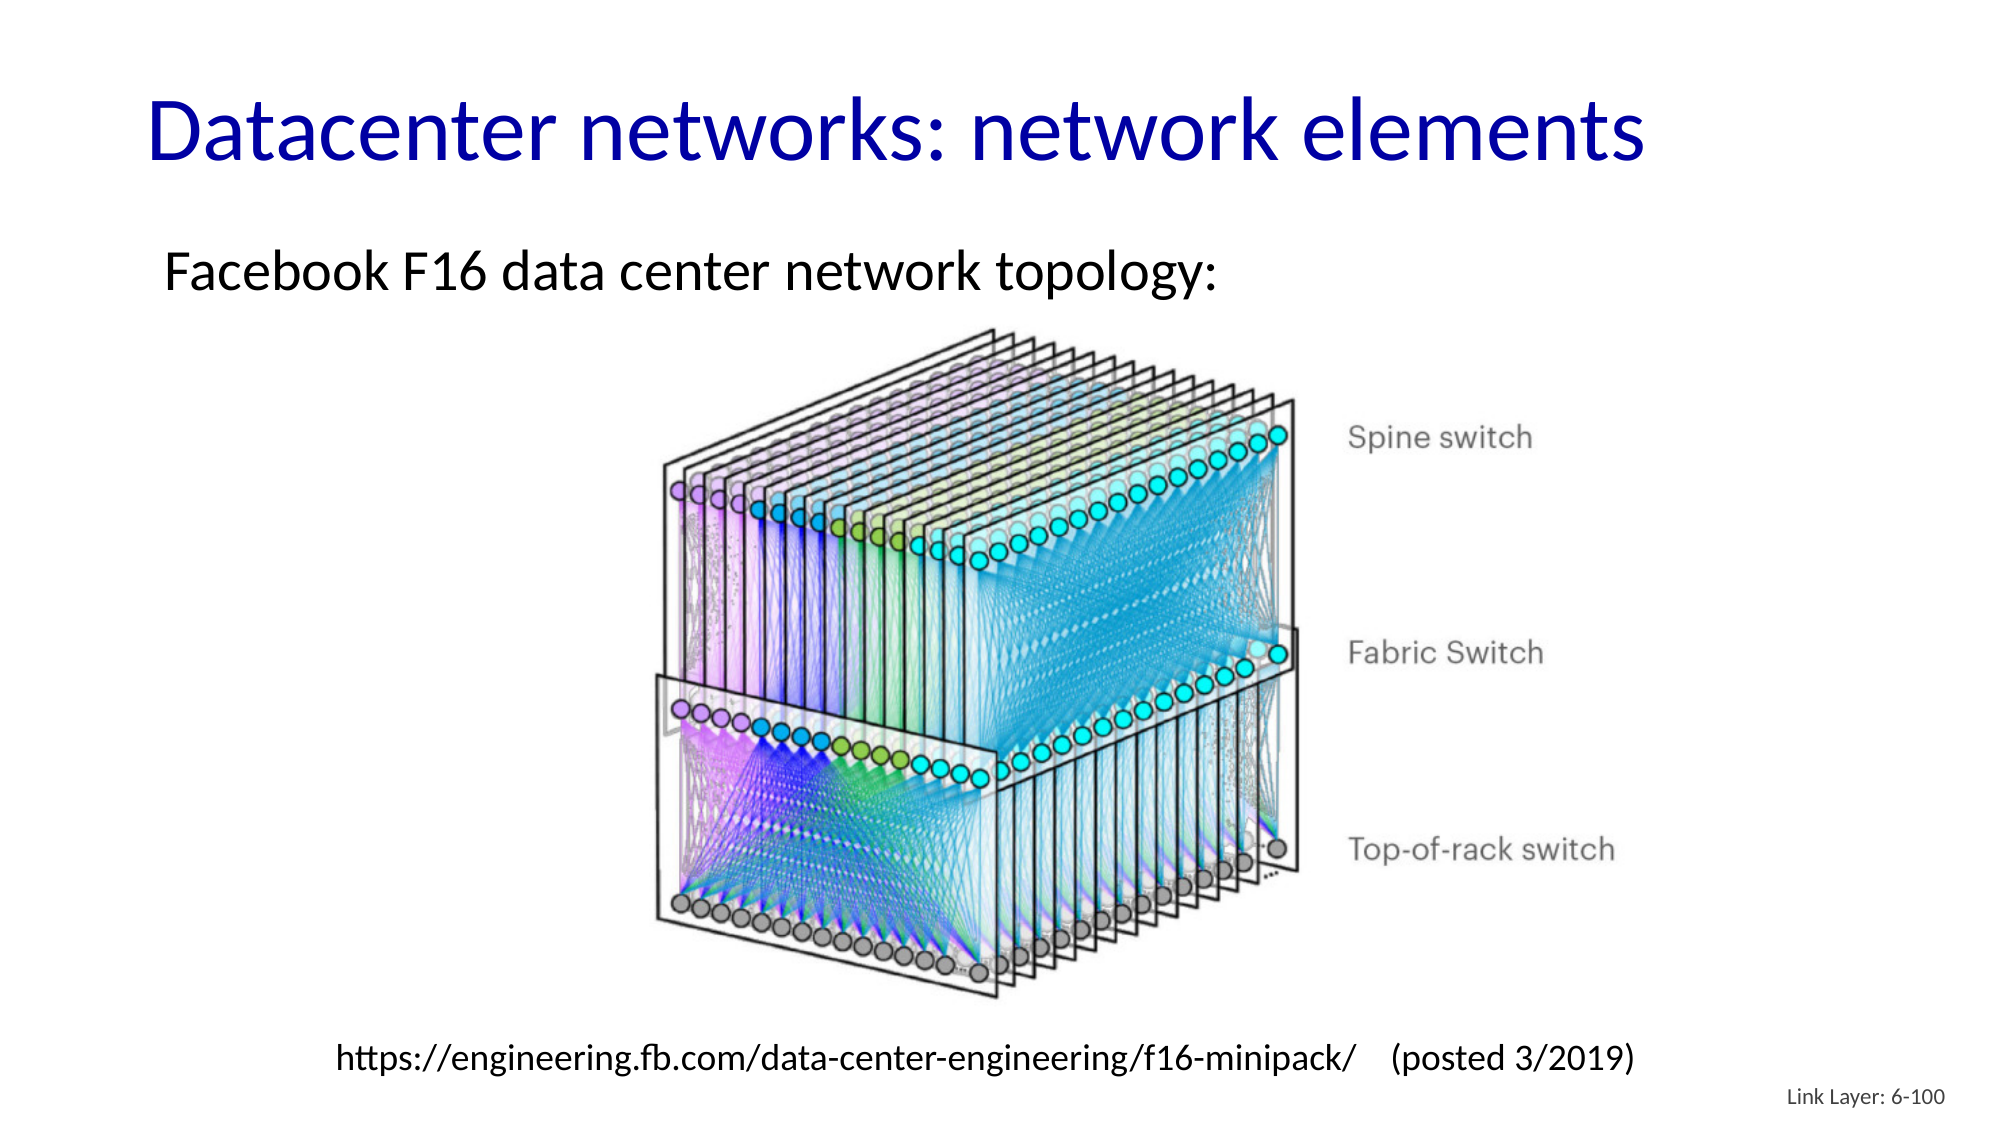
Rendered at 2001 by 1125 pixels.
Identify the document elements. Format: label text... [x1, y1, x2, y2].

slide_number Link Layer: 6-100 [1510, 1065, 1961, 1125]
text_box https://engineering.fb.com/data-center-engineering/f16-minipack/ (posted 3/2019) [320, 1025, 1652, 1086]
text_box Facebook F16 data center network topology: [149, 224, 1235, 310]
picture [498, 271, 1884, 1050]
title Datacenter networks: network elements [131, 57, 1857, 205]
